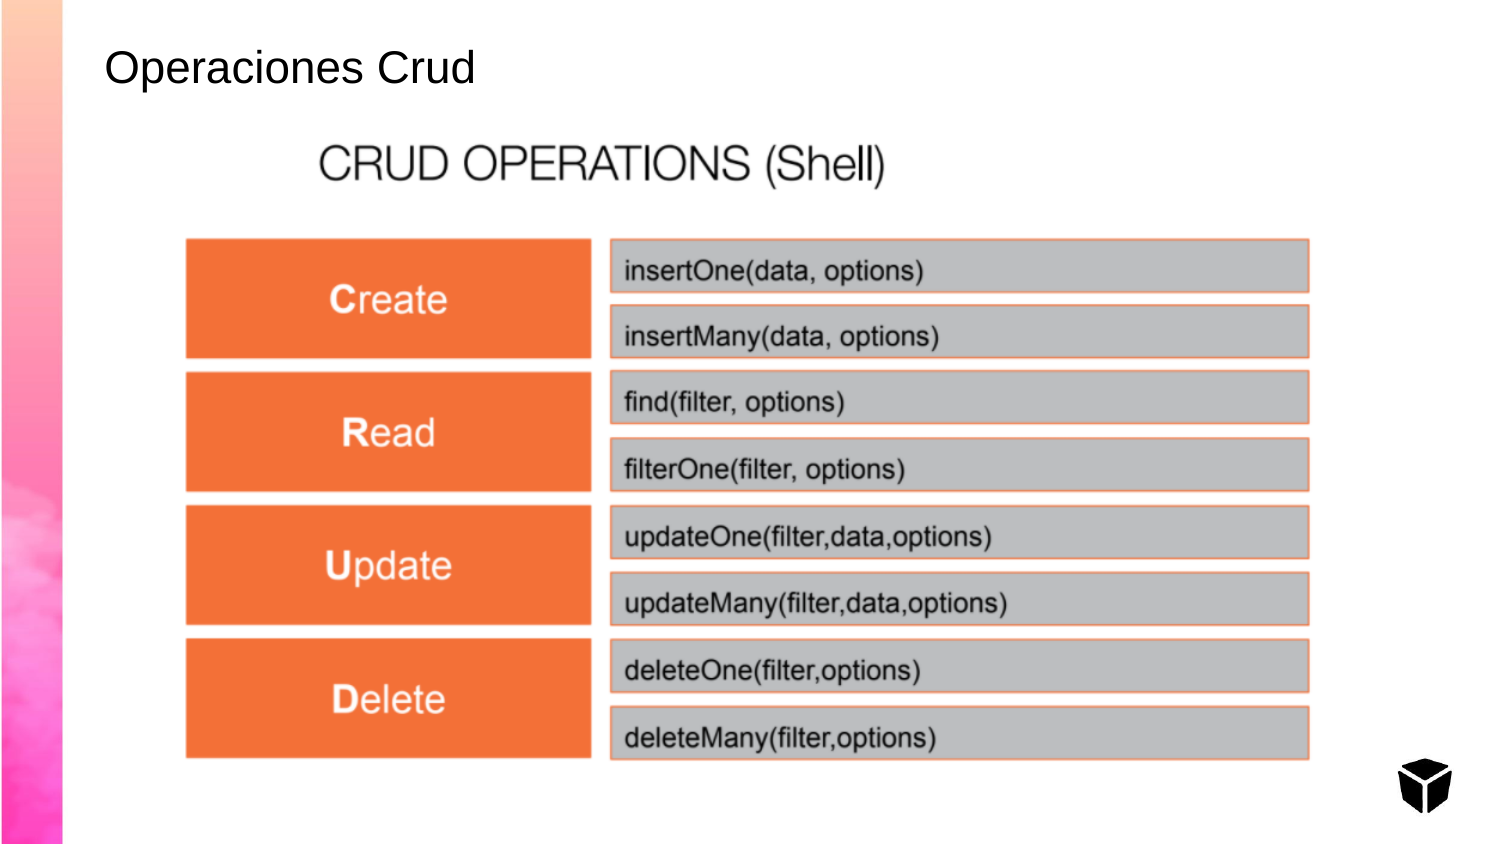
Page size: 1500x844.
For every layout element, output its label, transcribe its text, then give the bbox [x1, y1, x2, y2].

text_box Operaciones Crud [89, 23, 1345, 109]
picture [0, 0, 1500, 844]
